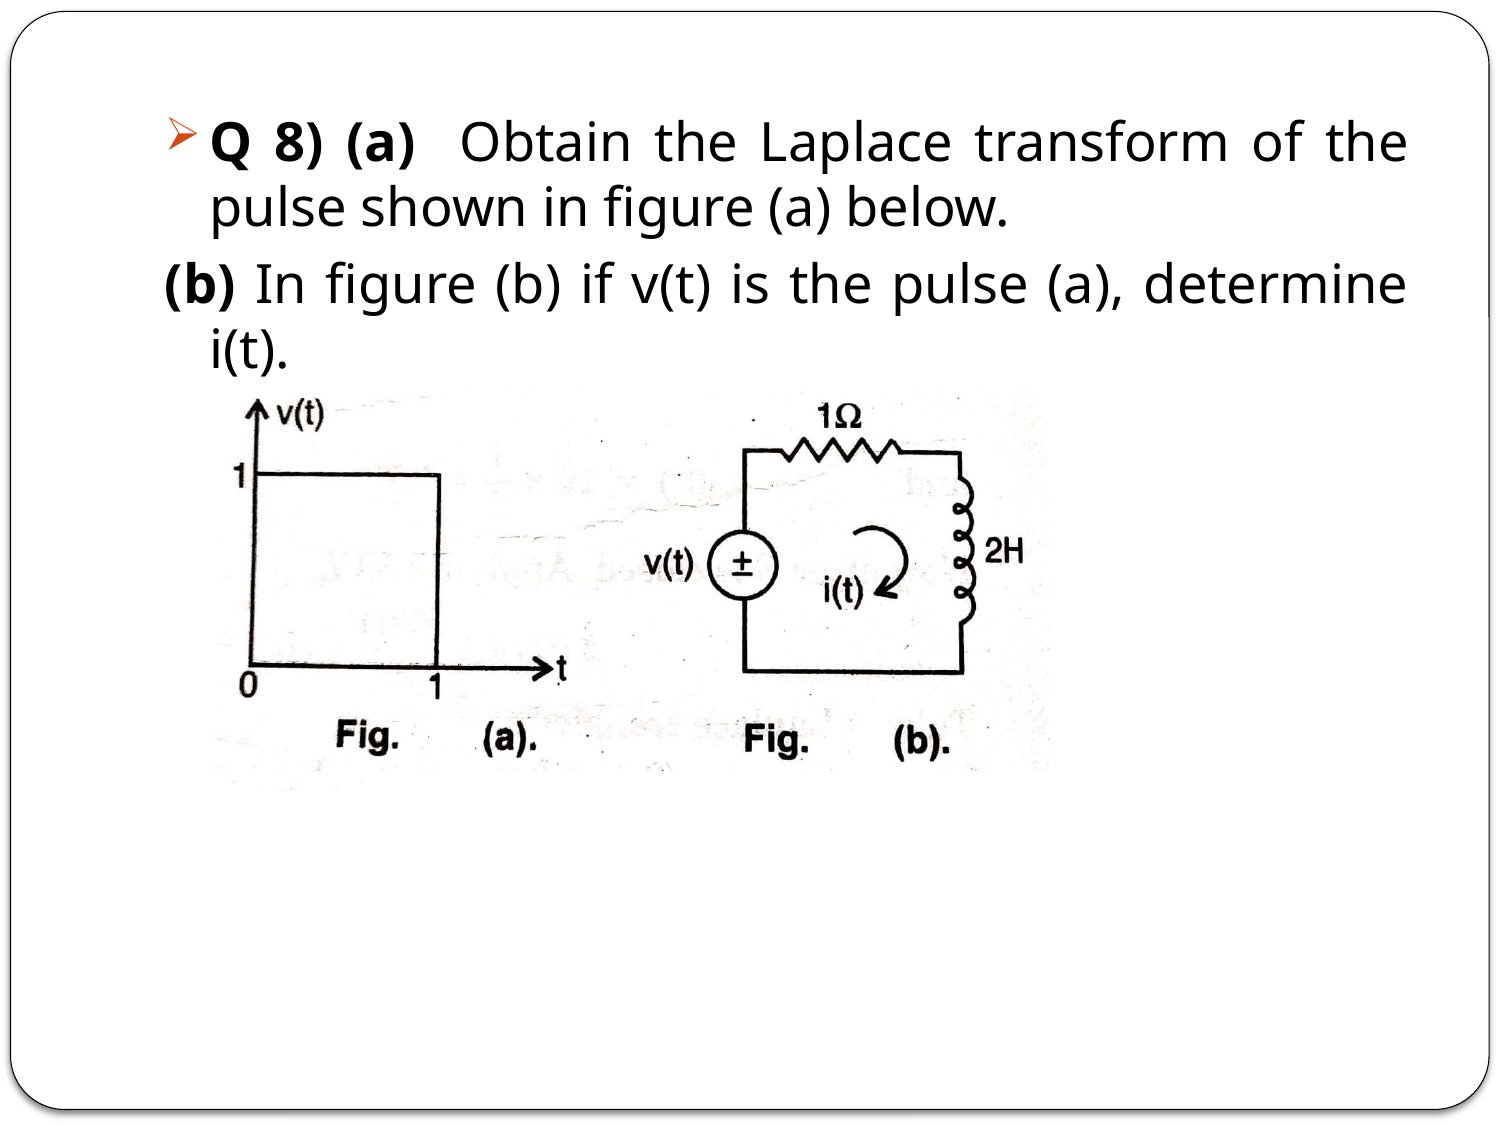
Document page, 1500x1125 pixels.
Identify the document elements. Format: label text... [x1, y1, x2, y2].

picture [212, 387, 1051, 803]
list Q 8) (a) Obtain the Laplace transform of the pulse shown in figure (a) below. (b) In figure (b) if v(t) is the pulse (a), determine i(t). [150, 99, 1425, 1063]
